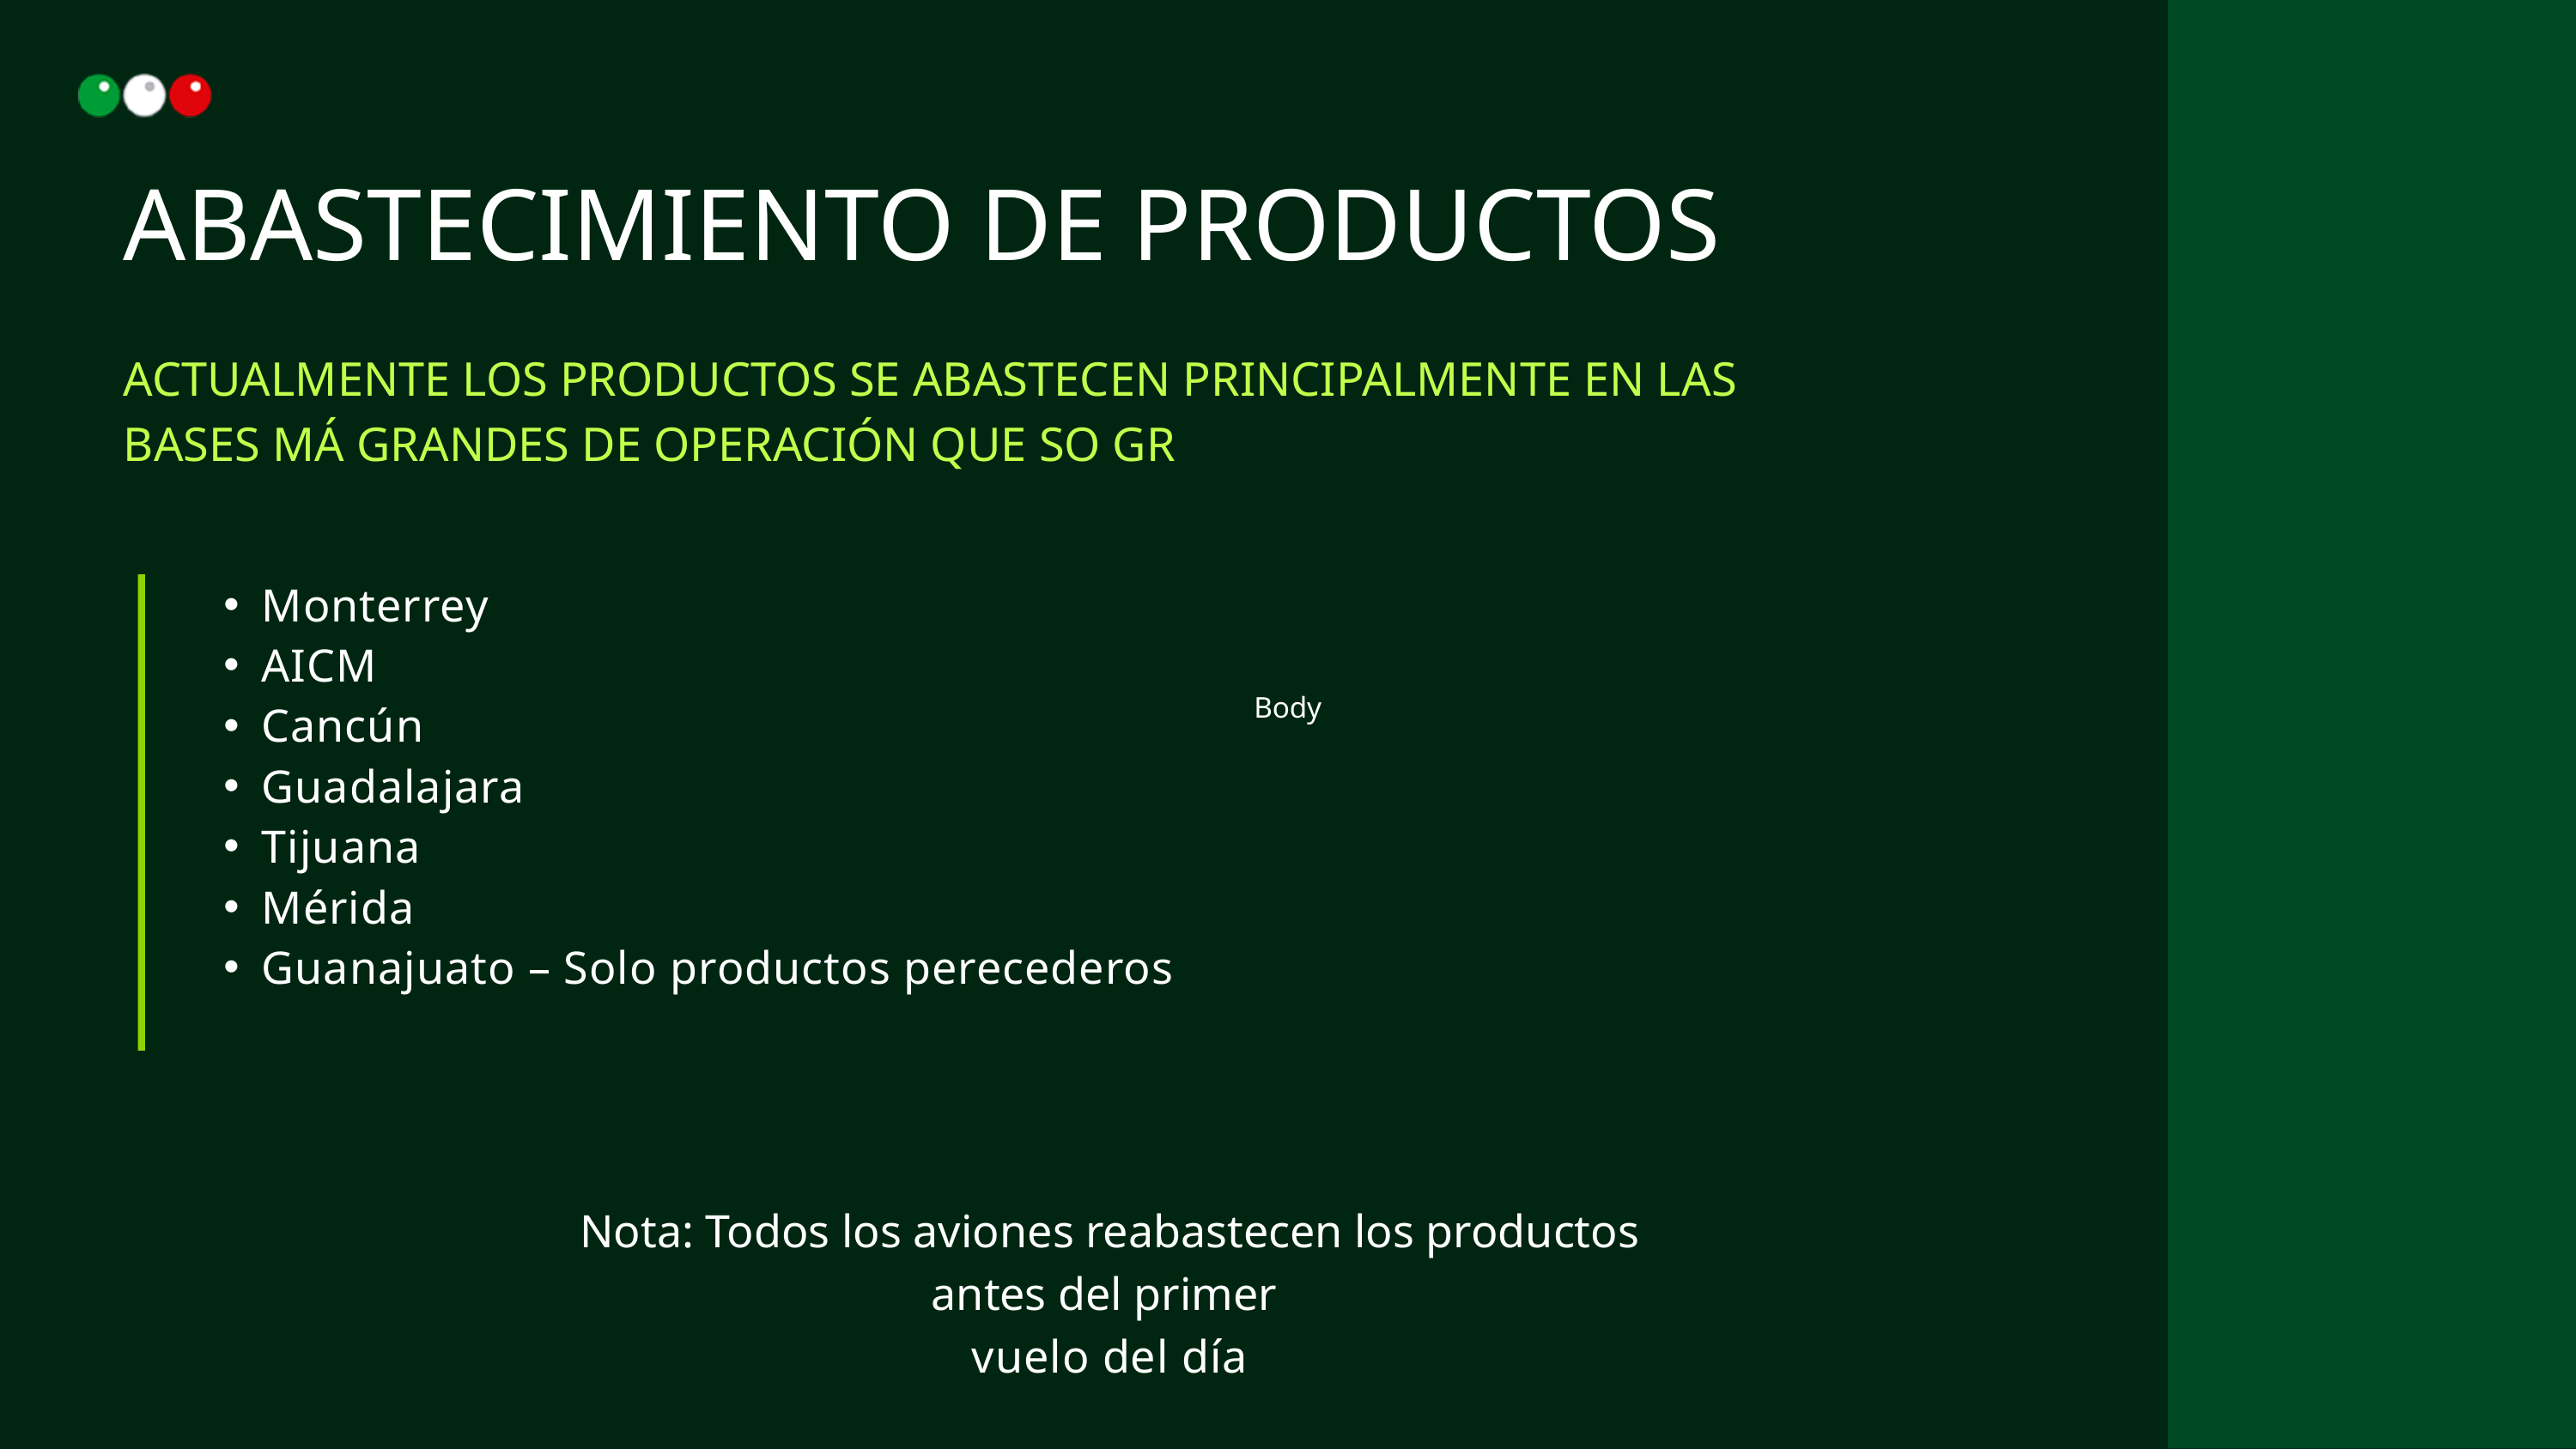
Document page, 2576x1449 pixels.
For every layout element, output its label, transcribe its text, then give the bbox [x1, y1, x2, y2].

text_box Body [1251, 683, 1324, 724]
text_box Nota: Todos los aviones reabastecen los productos antes del primer vuelo del día [571, 1194, 1649, 1422]
text_box ABASTECIMIENTO DE PRODUCTOS [123, 181, 1820, 281]
text_box [73, 72, 216, 120]
text_box [137, 574, 145, 1051]
text_box Monterrey AICM Cancún Guadalajara Tijuana Mérida Guanajuato – Solo productos perecederos [185, 570, 1275, 1054]
text_box ACTUALMENTE LOS PRODUCTOS SE ABASTECEN PRINCIPALMENTE EN LAS BASES MÁ GRANDES DE OPERACIÓN QUE SO GR [123, 340, 1795, 537]
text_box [2168, 0, 2576, 1449]
